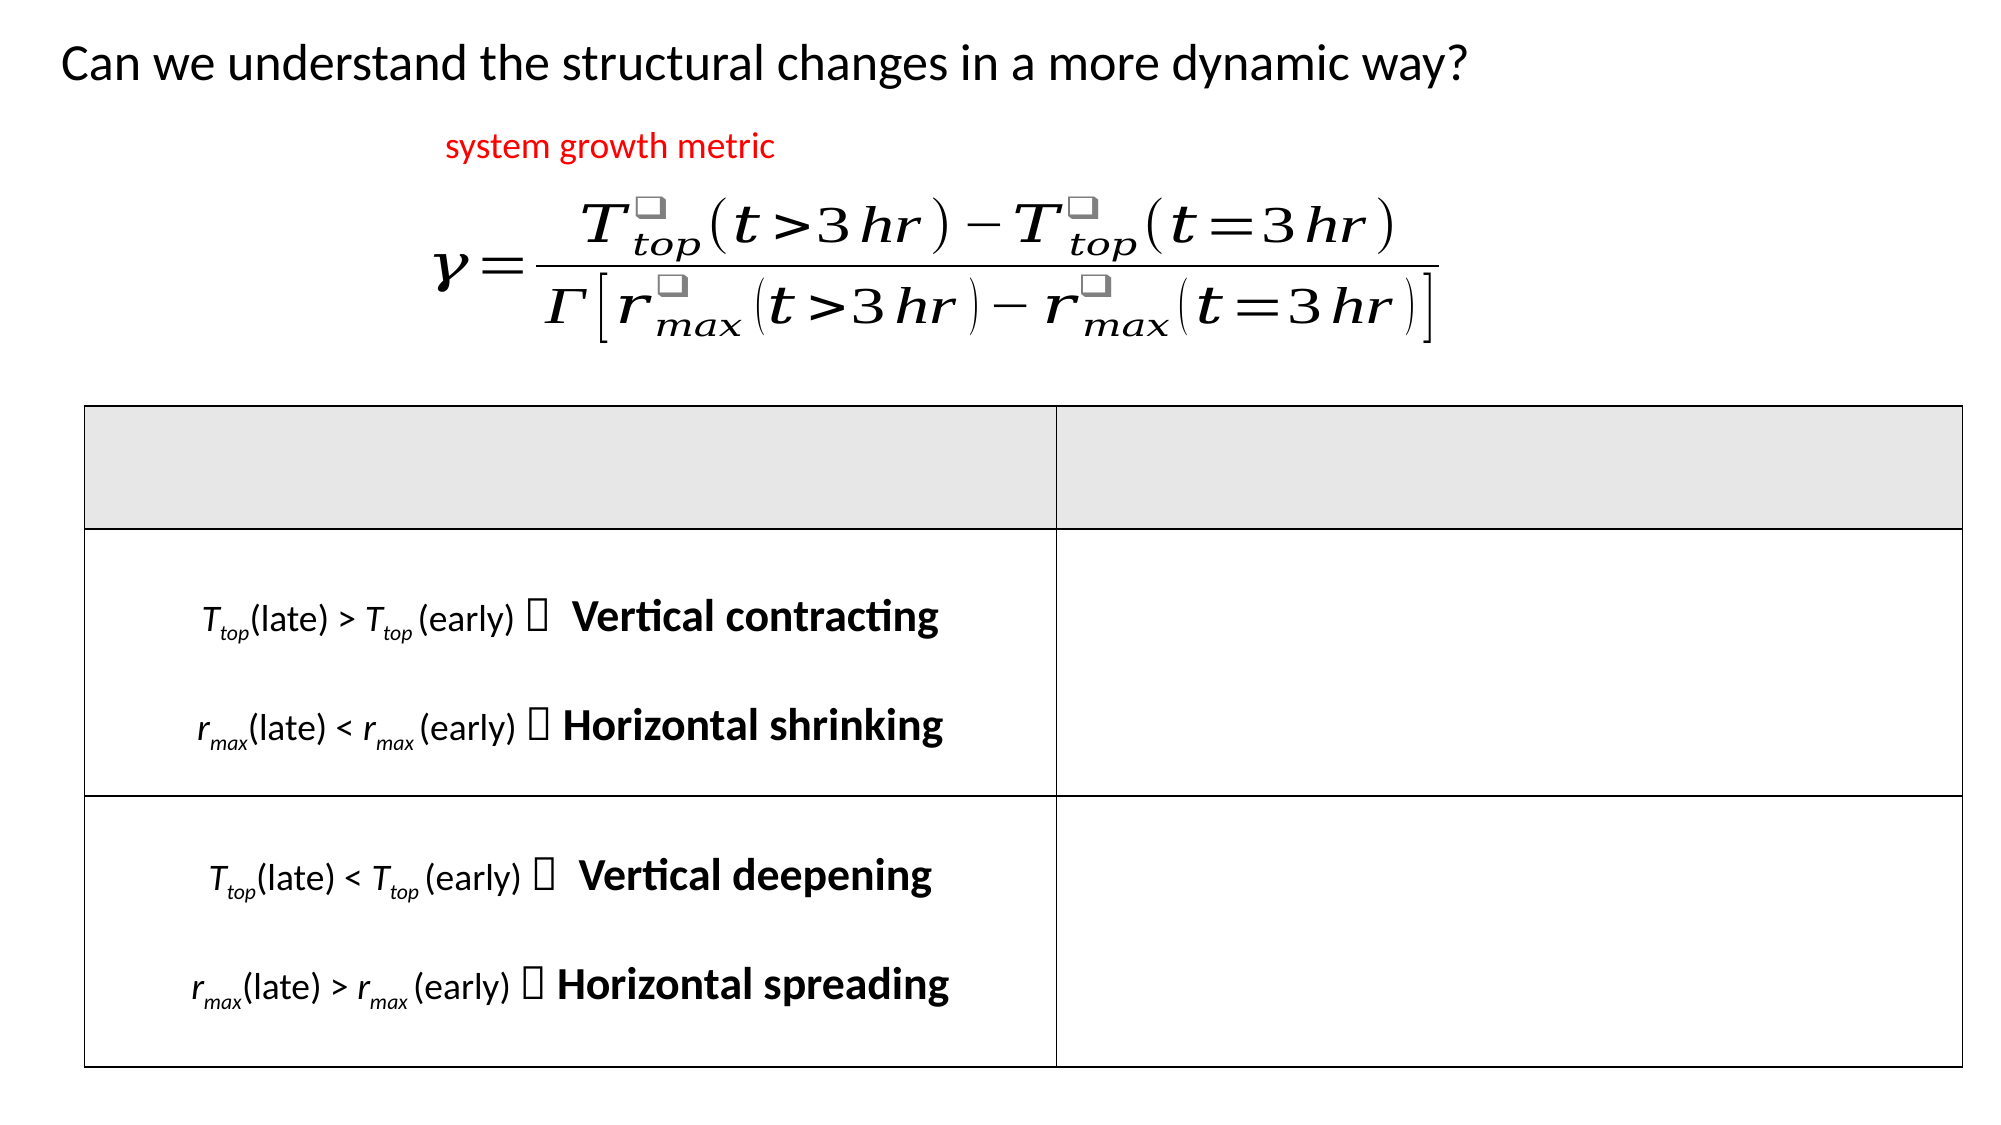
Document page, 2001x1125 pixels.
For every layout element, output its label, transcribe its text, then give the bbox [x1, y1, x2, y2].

text_box Can we understand the structural changes in a more dynamic way? [46, 20, 1486, 98]
text_box system growth metric [430, 113, 791, 174]
